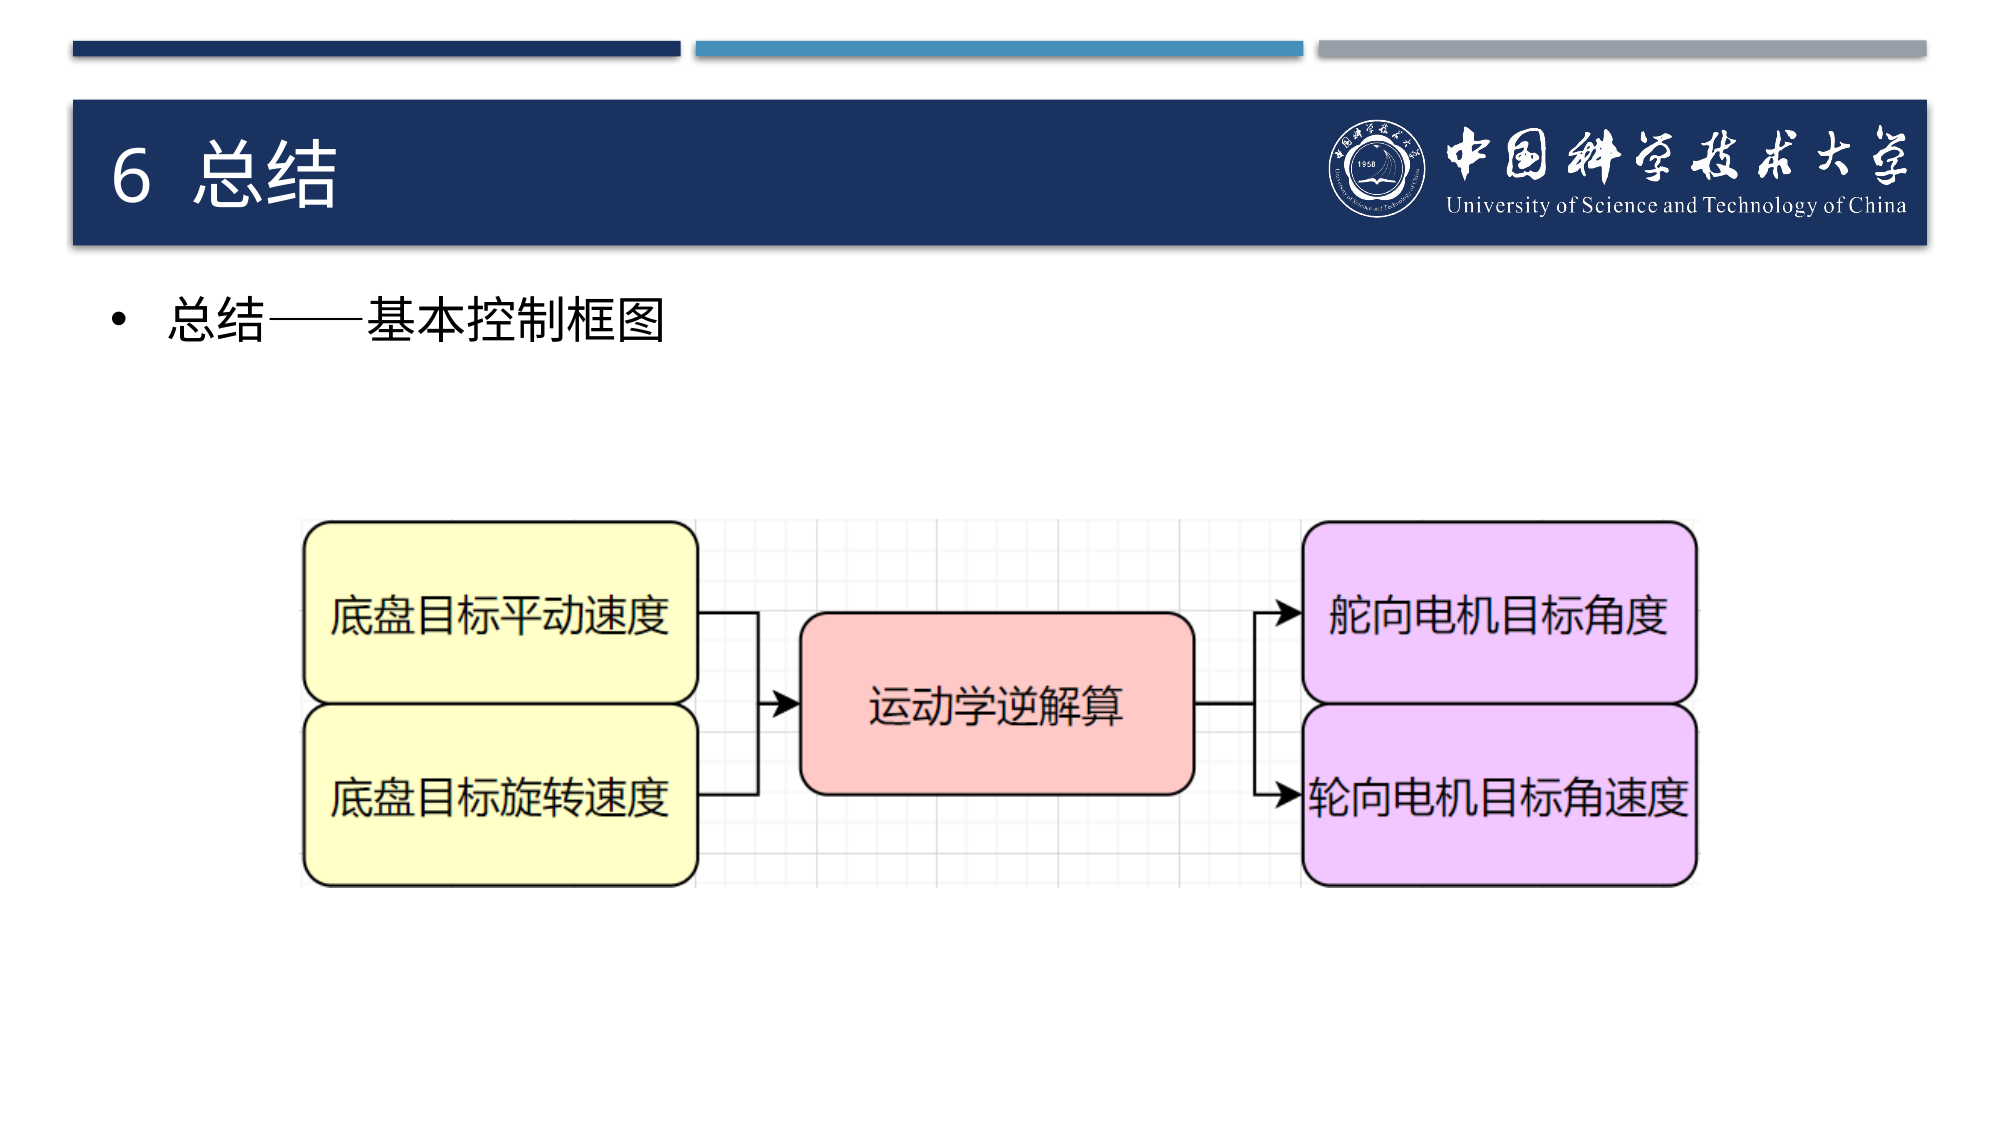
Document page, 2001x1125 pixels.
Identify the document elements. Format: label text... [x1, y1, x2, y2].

title 6 总结 [95, 91, 1905, 255]
picture [1905, 117, 1916, 221]
text_box 总结——基本控制框图 [95, 262, 1905, 356]
picture [299, 519, 1701, 889]
